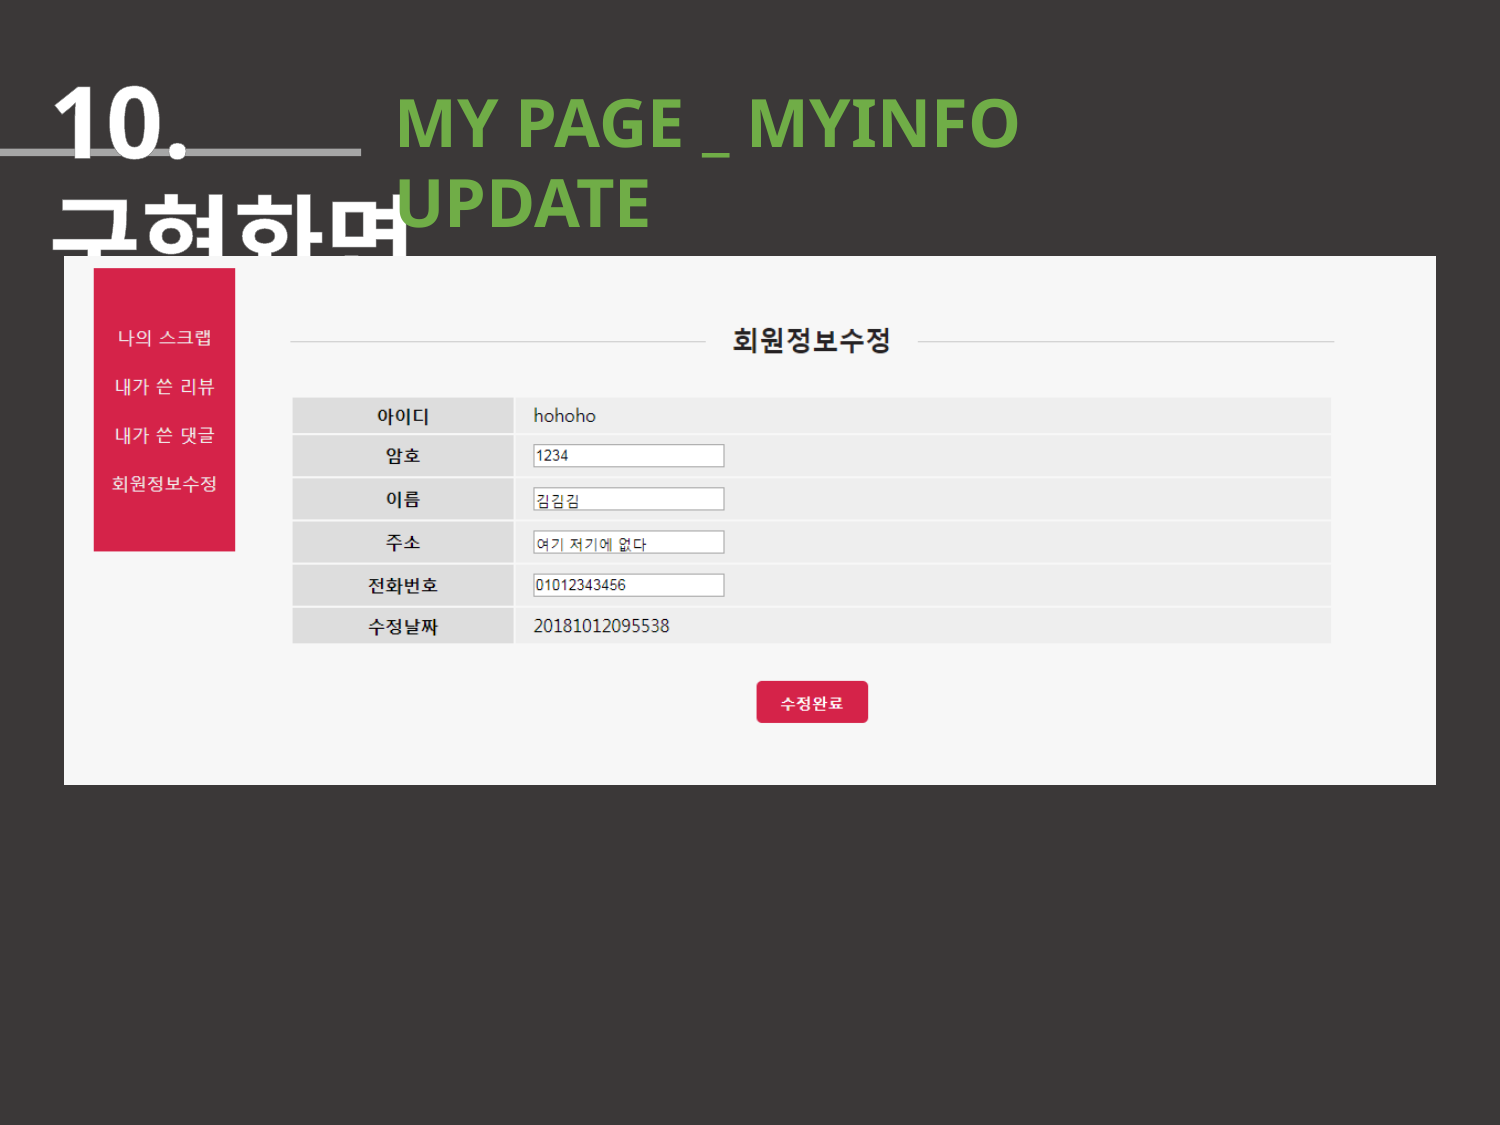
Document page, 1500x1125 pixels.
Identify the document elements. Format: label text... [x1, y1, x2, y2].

text_box [0, 148, 34, 157]
text_box 10. 구현화면 [34, 50, 527, 306]
picture [64, 256, 1436, 785]
text_box MY PAGE _ MYINFO UPDATE [379, 73, 1077, 248]
